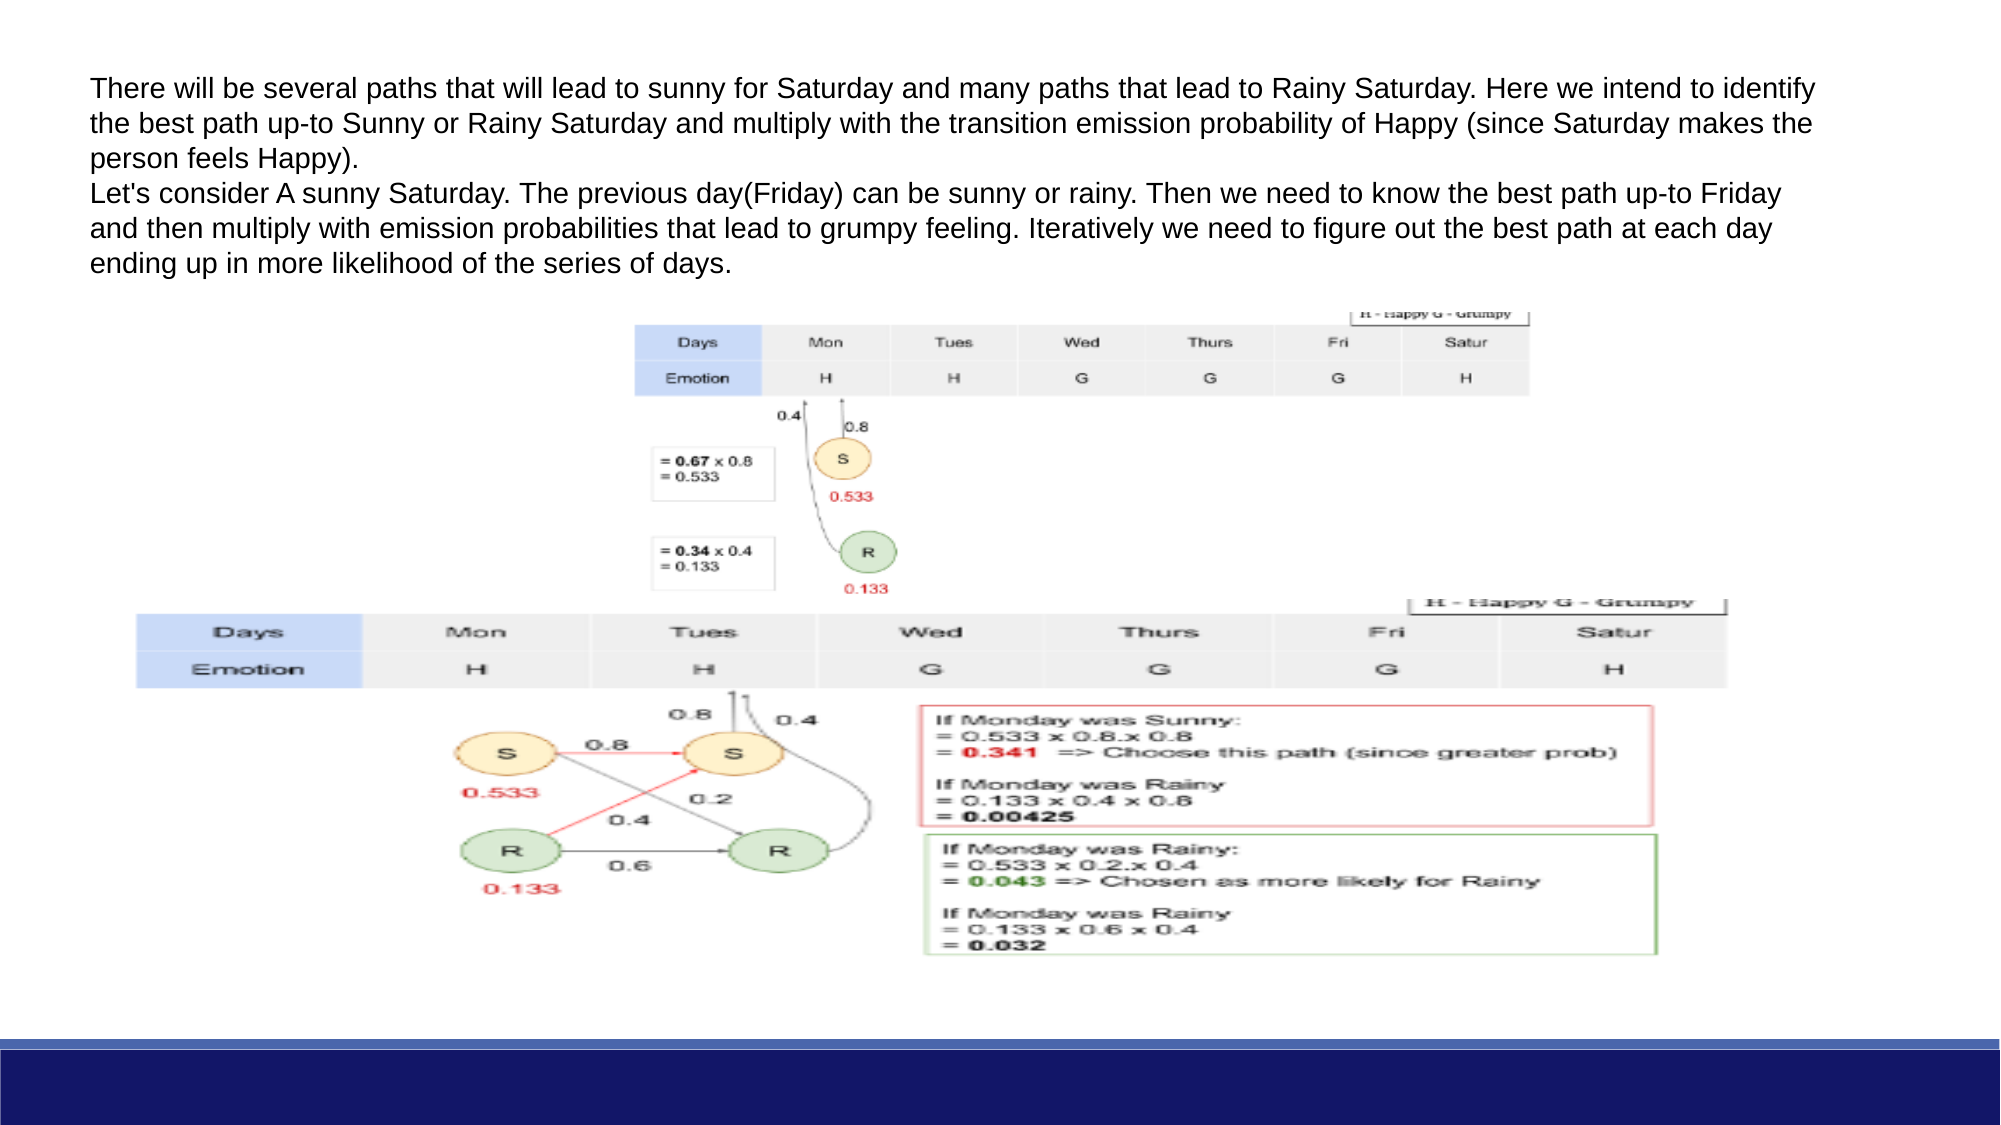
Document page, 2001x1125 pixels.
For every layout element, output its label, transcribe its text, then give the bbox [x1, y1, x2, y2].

picture [74, 312, 1788, 976]
text_box There will be several paths that will lead to sunny for Saturday and many paths that lead to Rainy Saturday. Here we intend to identify the best path up-to Sunny or Rainy Saturday and multiply with the transition emission probability of Happy (since Saturday makes the person feels Happy). Let's consider A sunny Saturday. The previous day(Friday) can be sunny or rainy. Then we need to know the best path up-to Friday and then multiply with emission probabilities that lead to grumpy feeling. Iteratively we need to figure out the best path at each day ending up in more likelihood of the series of days. [75, 62, 1850, 287]
